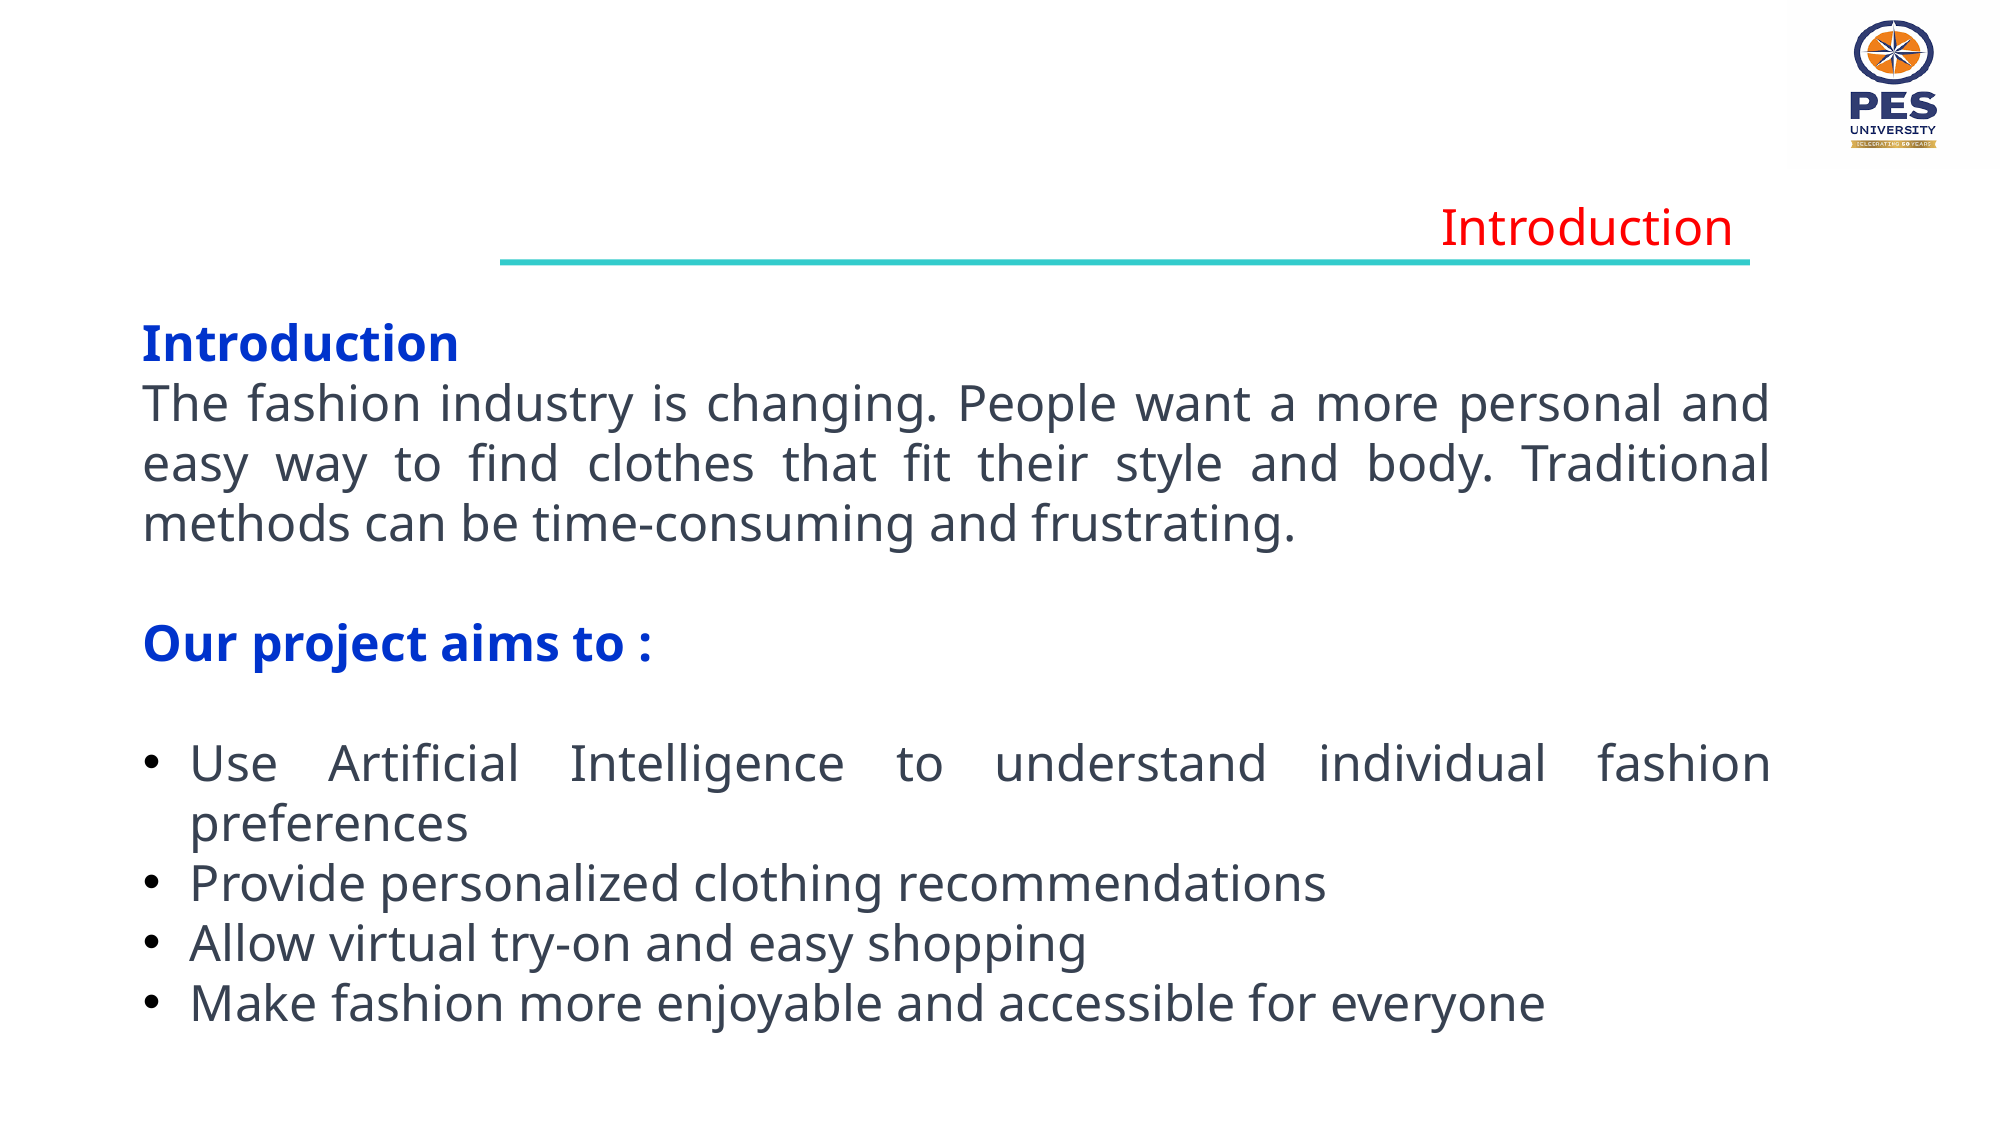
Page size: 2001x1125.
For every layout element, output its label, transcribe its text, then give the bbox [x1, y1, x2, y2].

text_box Introduction The fashion industry is changing. People want a more personal and easy way to find clothes that fit their style and body. Traditional methods can be time-consuming and frustrating. Our project aims to : Use Artificial Intelligence to understand individual fashion preferences Provide personalized clothing recommendations Allow virtual try-on and easy shopping Make fashion more enjoyable and accessible for everyone [127, 304, 1788, 1072]
text_box [500, 259, 1750, 266]
text_box Introduction [687, 187, 1750, 263]
picture [1787, 0, 2000, 169]
